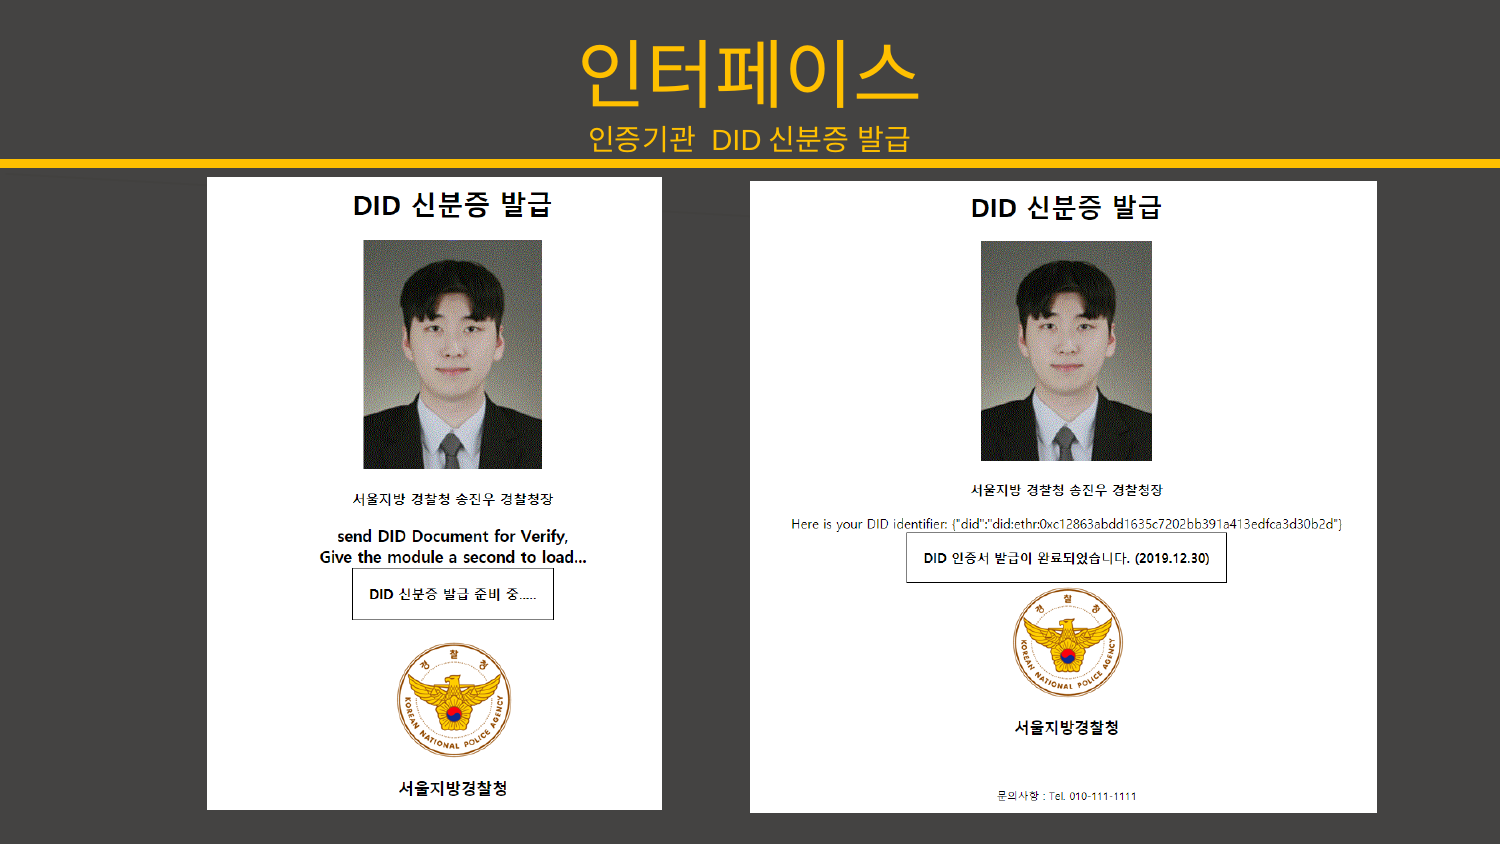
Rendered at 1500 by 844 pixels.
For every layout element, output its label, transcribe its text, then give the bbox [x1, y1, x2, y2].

list 인증기관 DID신분증 발급 [0, 114, 1500, 162]
picture [749, 180, 1377, 813]
list 인터페이스 [0, 25, 1500, 114]
picture [207, 177, 662, 810]
